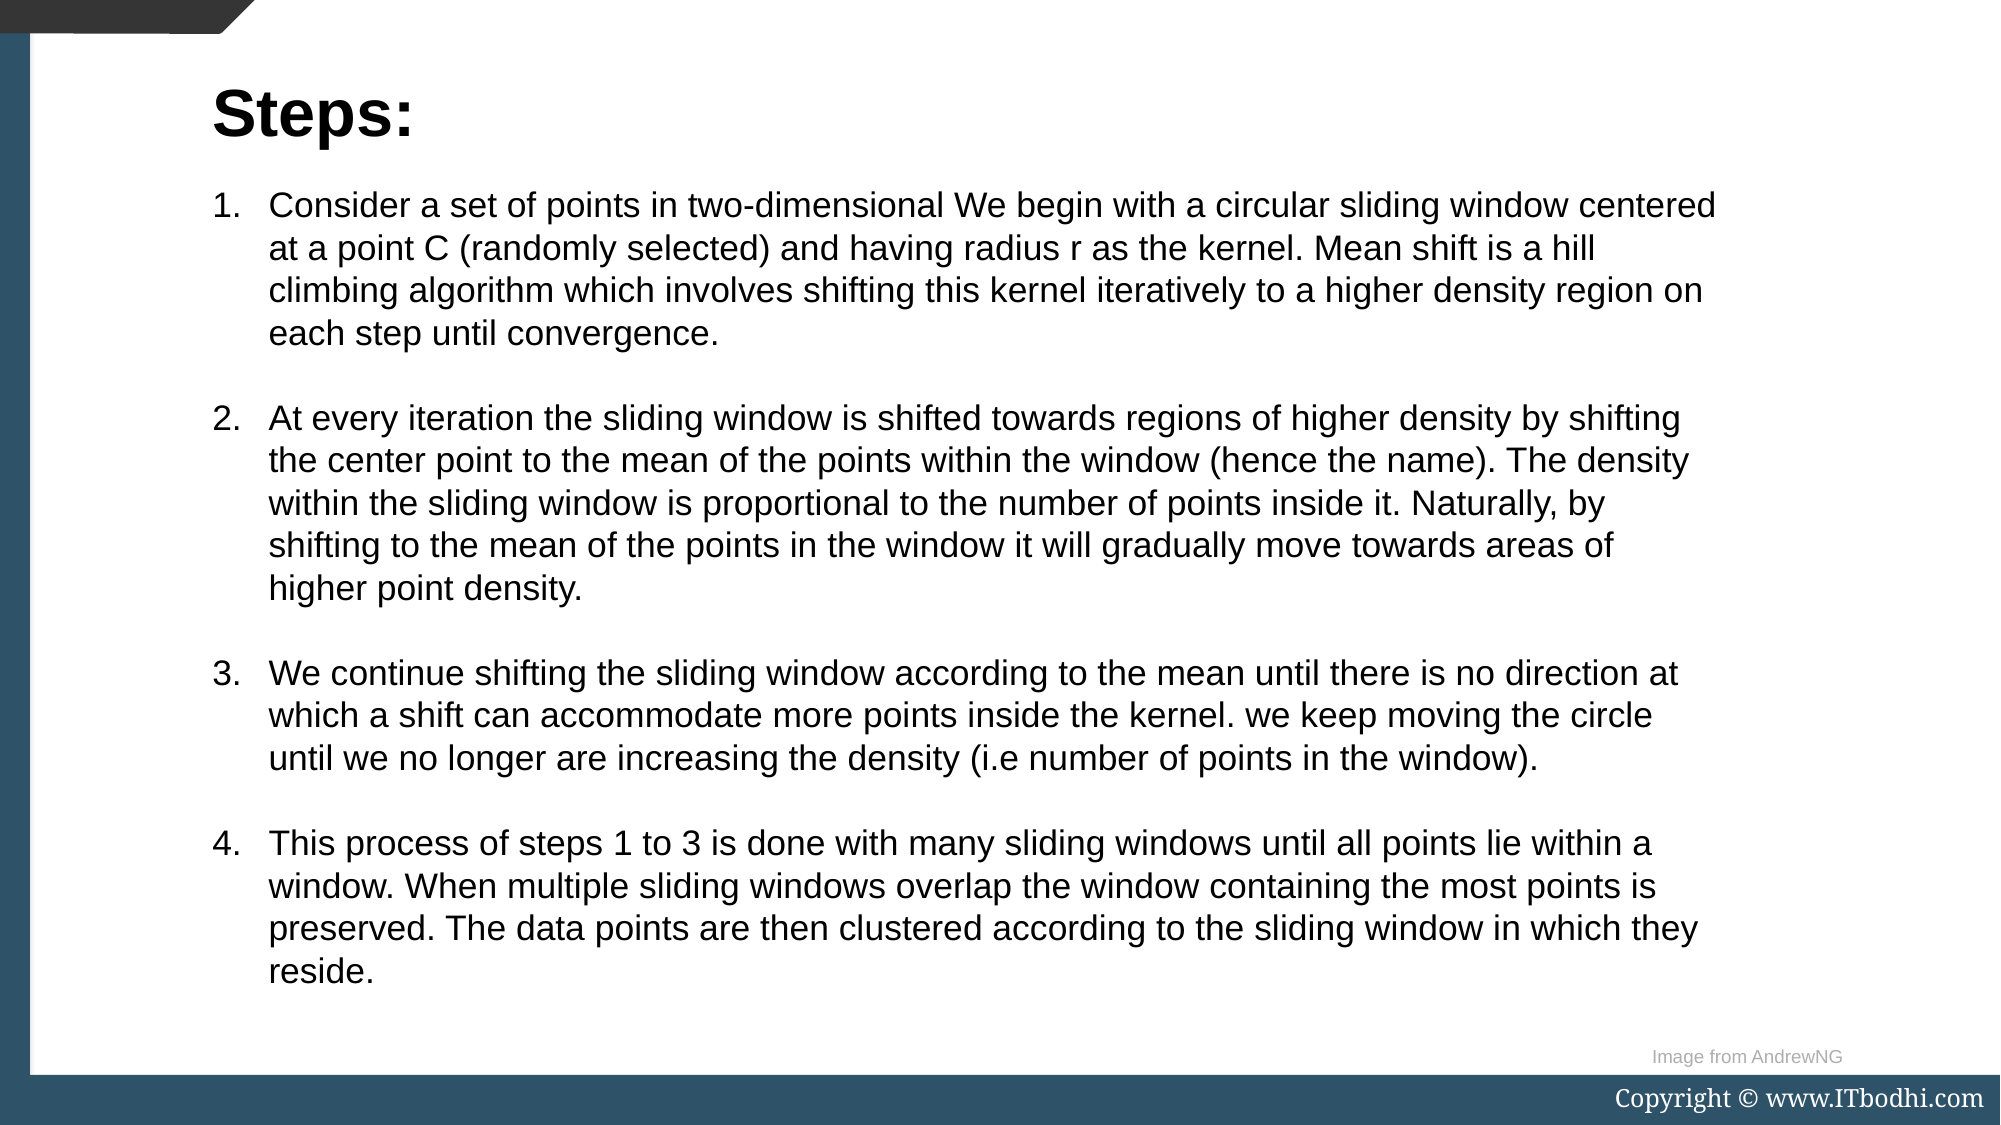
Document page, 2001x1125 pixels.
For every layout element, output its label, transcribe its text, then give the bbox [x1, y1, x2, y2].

text_box Copyright © www.ITbodhi.com [24, 1074, 2000, 1125]
text_box Consider a set of points in two-dimensional We begin with a circular sliding window centered at a point C (randomly selected) and having radius r as the kernel. Mean shift is a hill climbing algorithm which involves shifting this kernel iteratively to a higher density region on each step until convergence. At every iteration the sliding window is shifted towards regions of higher density by shifting the center point to the mean of the points within the window (hence the name). The density within the sliding window is proportional to the number of points inside it. Naturally, by shifting to the mean of the points in the window it will gradually move towards areas of higher point density. We continue shifting the sliding window according to the mean until there is no direction at which a shift can accommodate more points inside the kernel. we keep moving the circle until we no longer are increasing the density (i.e number of points in the window). This process of steps 1 to 3 is done with many sliding windows until all points lie within a window. When multiple sliding windows overlap the window containing the most points is preserved. The data points are then clustered according to the sliding window in which they reside. [197, 174, 1738, 998]
text_box Image from AndrewNG [1637, 1037, 2000, 1075]
text_box Steps: [197, 62, 1710, 158]
